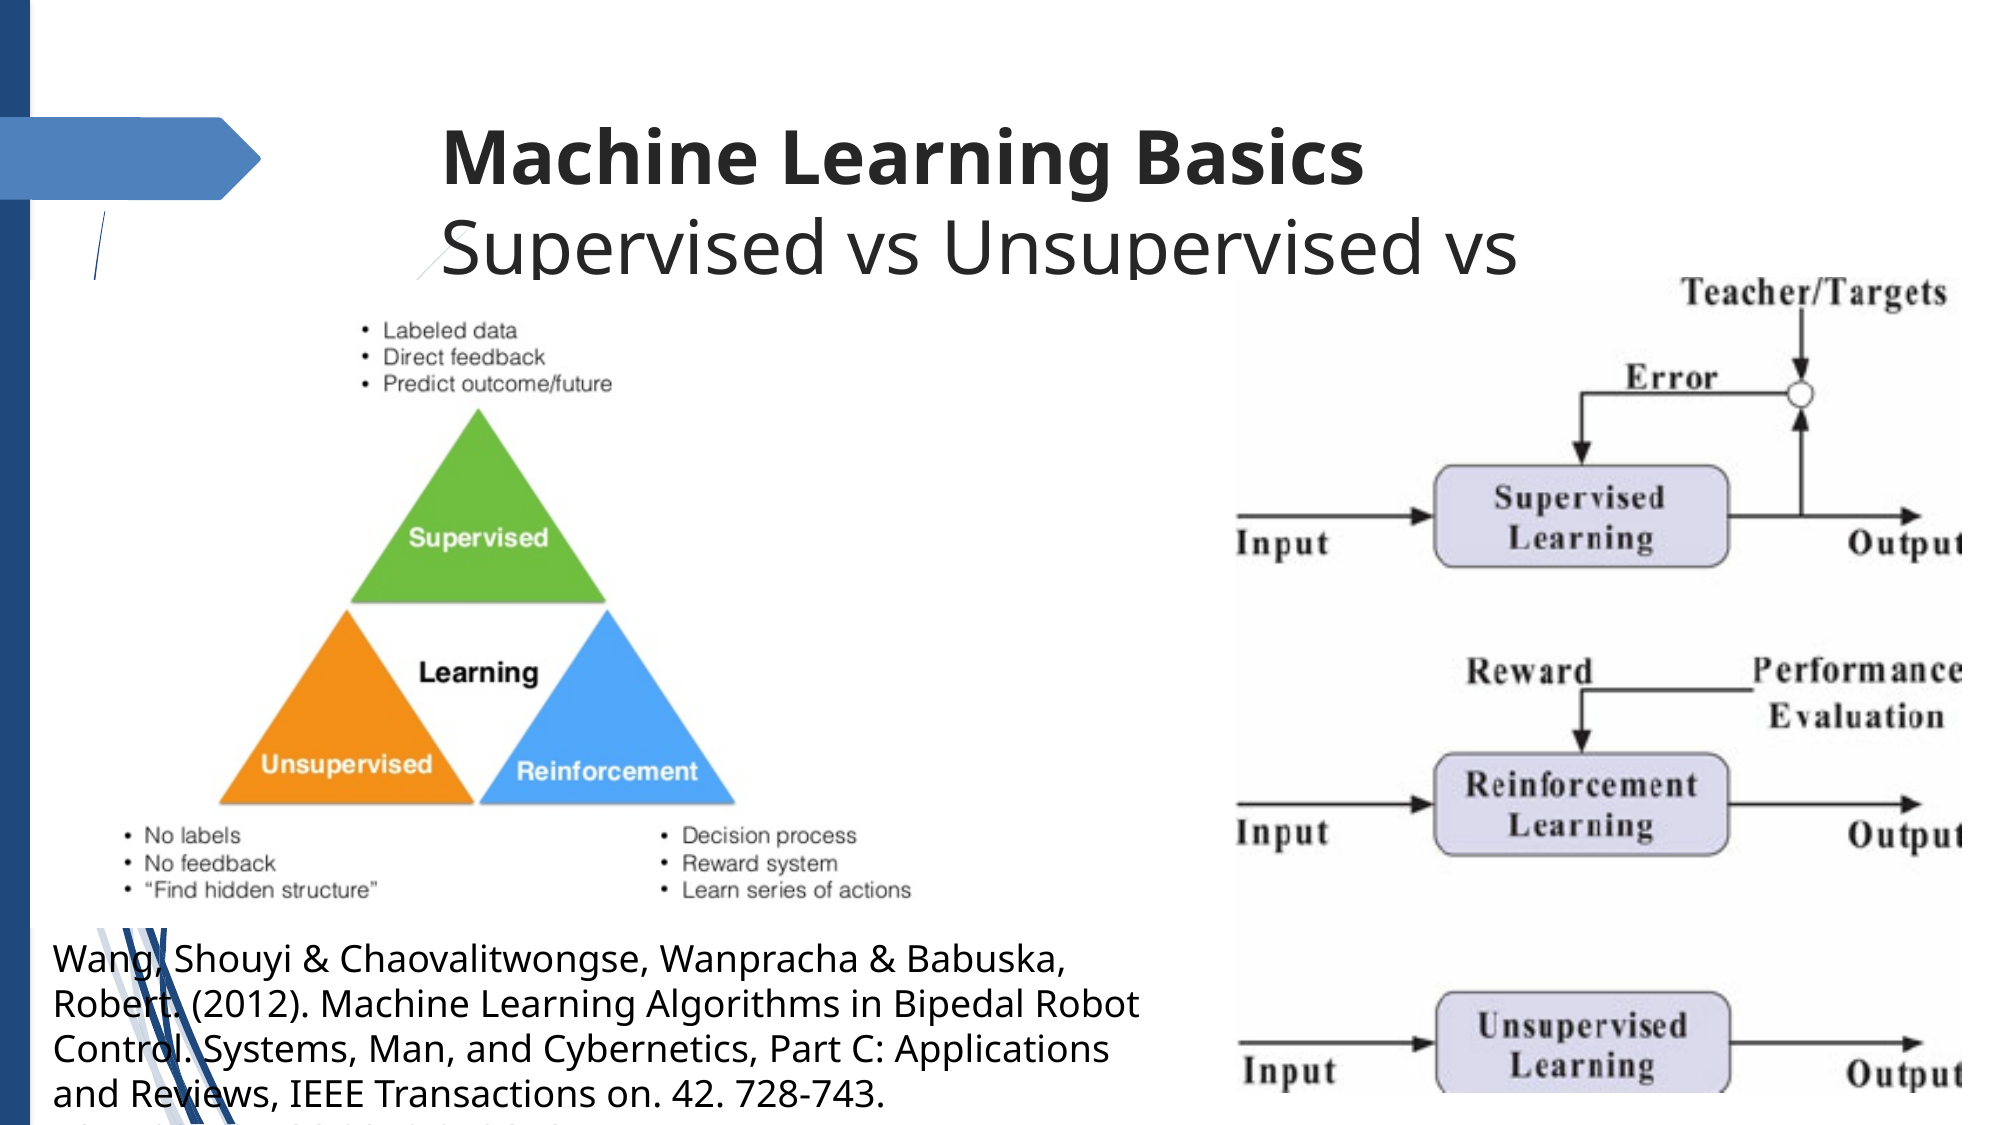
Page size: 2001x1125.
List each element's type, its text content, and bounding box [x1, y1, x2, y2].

text_box Machine Learning Basics Supervised vs Unsupervised vs Reinforcement [425, 102, 1888, 313]
picture [1233, 277, 1963, 1093]
picture [30, 280, 1184, 928]
text_box Wang, Shouyi & Chaovalitwongse, Wanpracha & Babuska, Robert. (2012). Machine Learning Algorithms in Bipedal Robot Control. Systems, Man, and Cybernetics, Part C: Applications and Reviews, IEEE Transactions on. 42. 728-743. 10.1109/TSMCC.2012.2186565. [38, 936, 1184, 1125]
